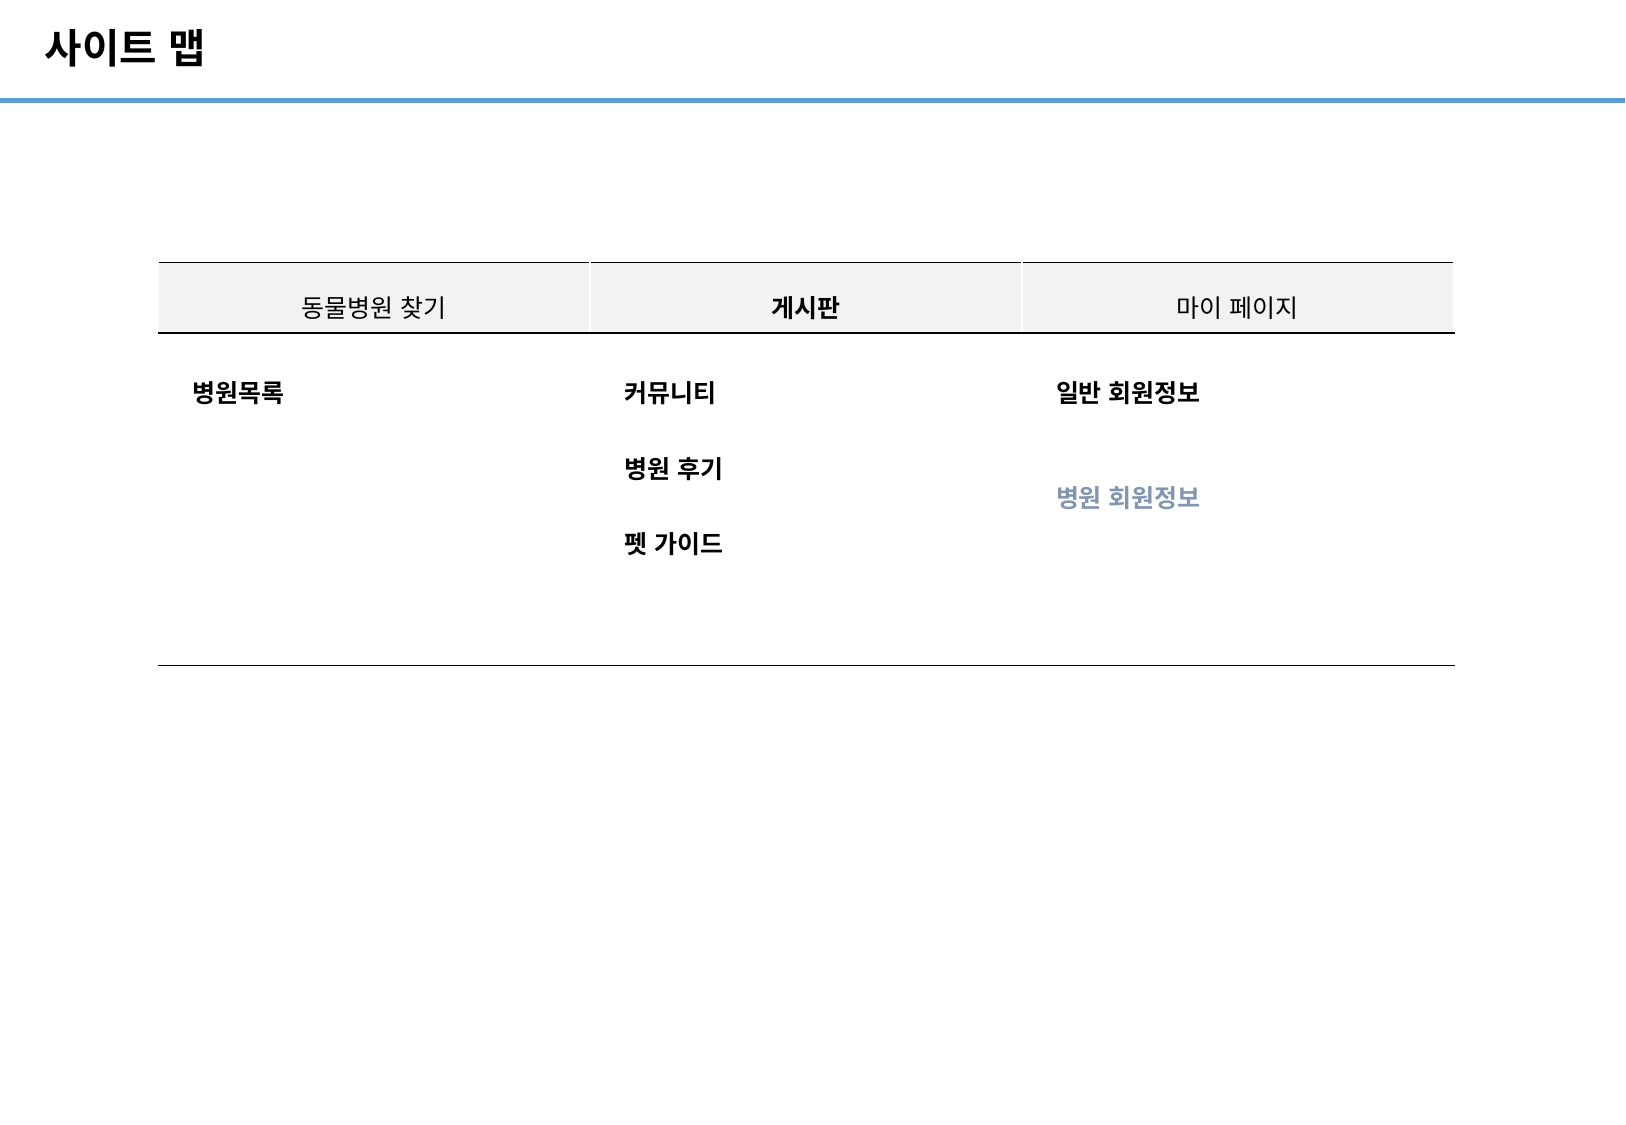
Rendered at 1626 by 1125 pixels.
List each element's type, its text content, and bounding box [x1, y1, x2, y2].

table_header 마이 페이지 [1023, 263, 1453, 332]
table_header 게시판 [591, 263, 1021, 332]
title 사이트 맵 [44, 0, 1108, 102]
table_header 동물병원 찾기 [159, 263, 589, 332]
table_cell 커뮤니티 병원 후기 펫 가이드 [591, 334, 1021, 665]
table_cell 병원목록 [159, 334, 589, 665]
table_cell 일반 회원정보 병원 회원정보 [1023, 334, 1453, 665]
